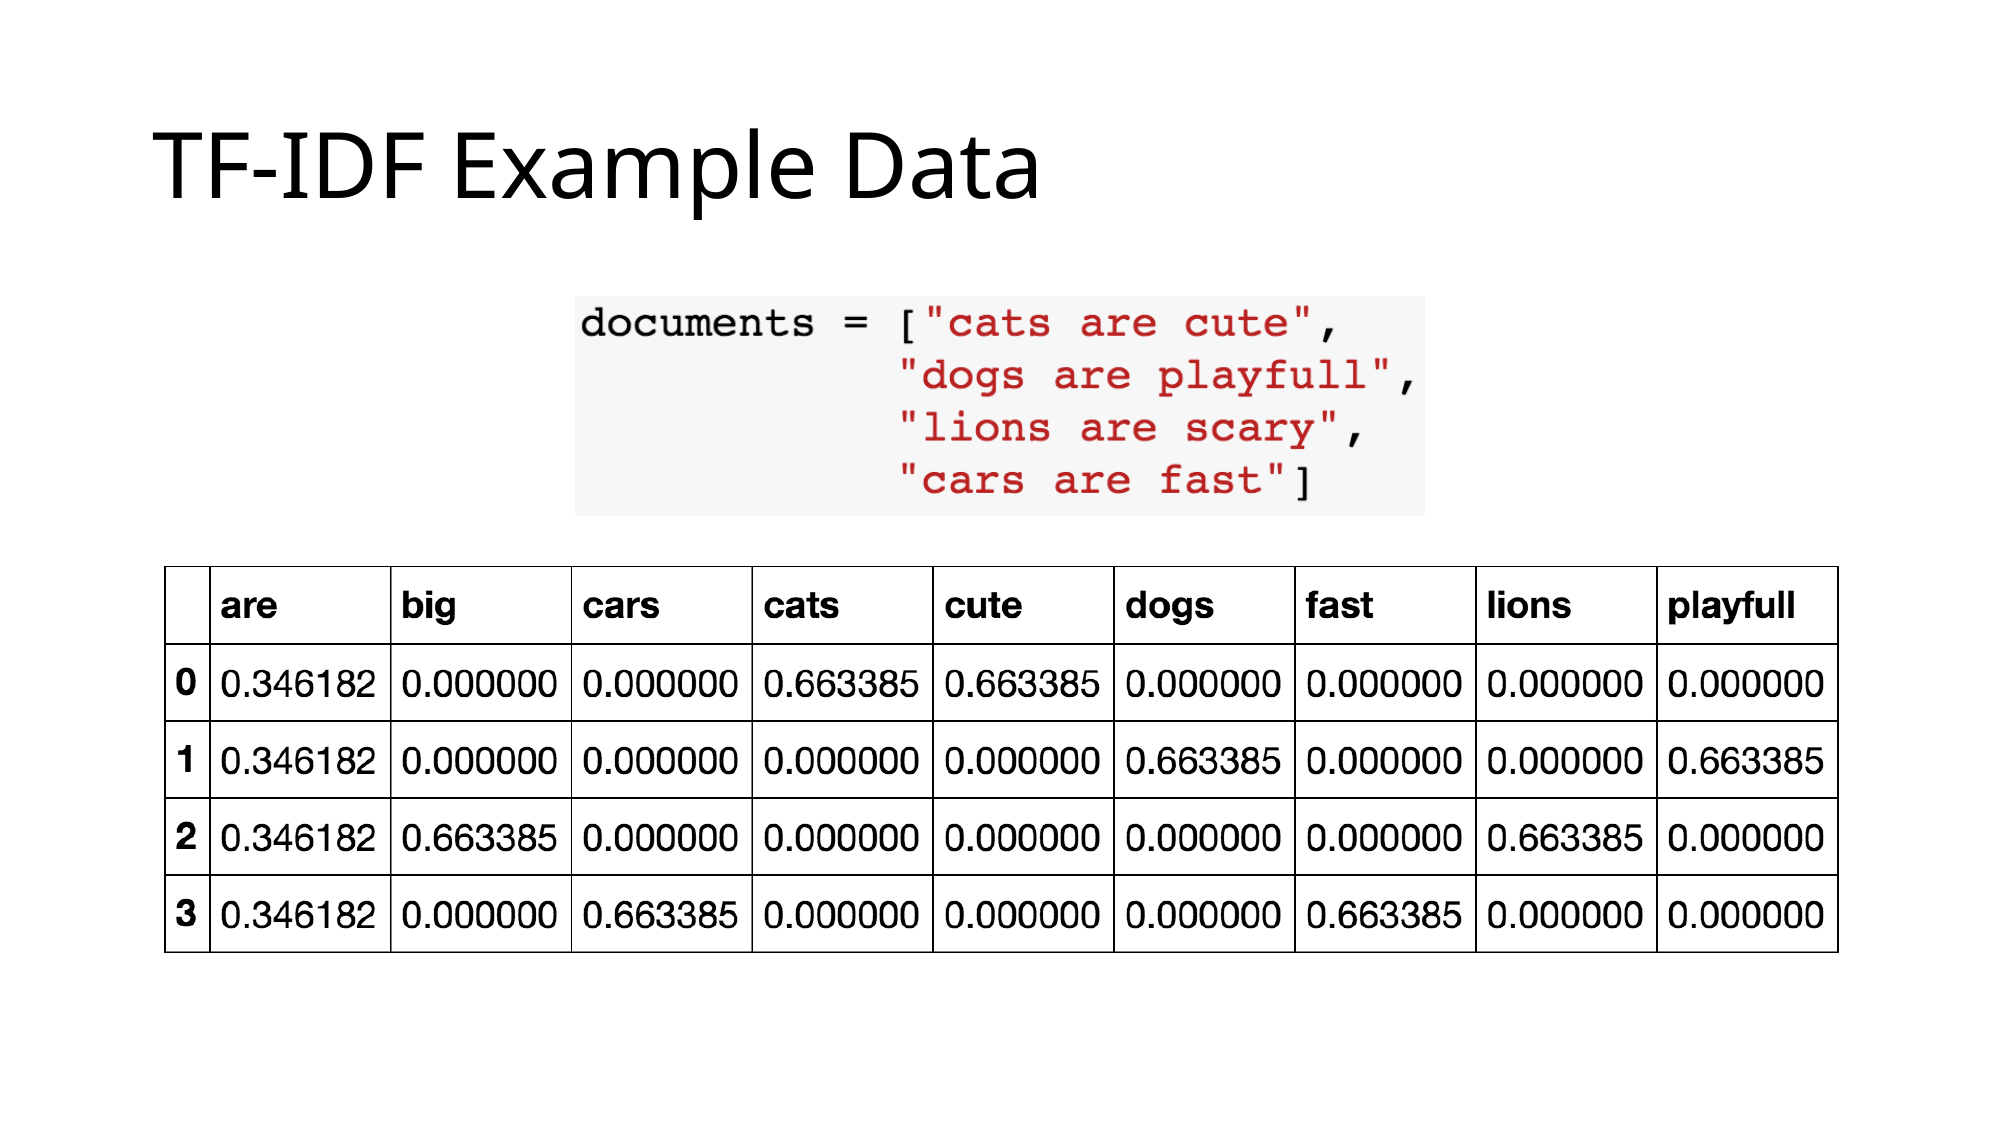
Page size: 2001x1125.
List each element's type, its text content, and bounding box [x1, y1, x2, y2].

title TF-IDF Example Data [137, 59, 1863, 278]
picture [151, 549, 1849, 961]
picture [574, 296, 1425, 516]
